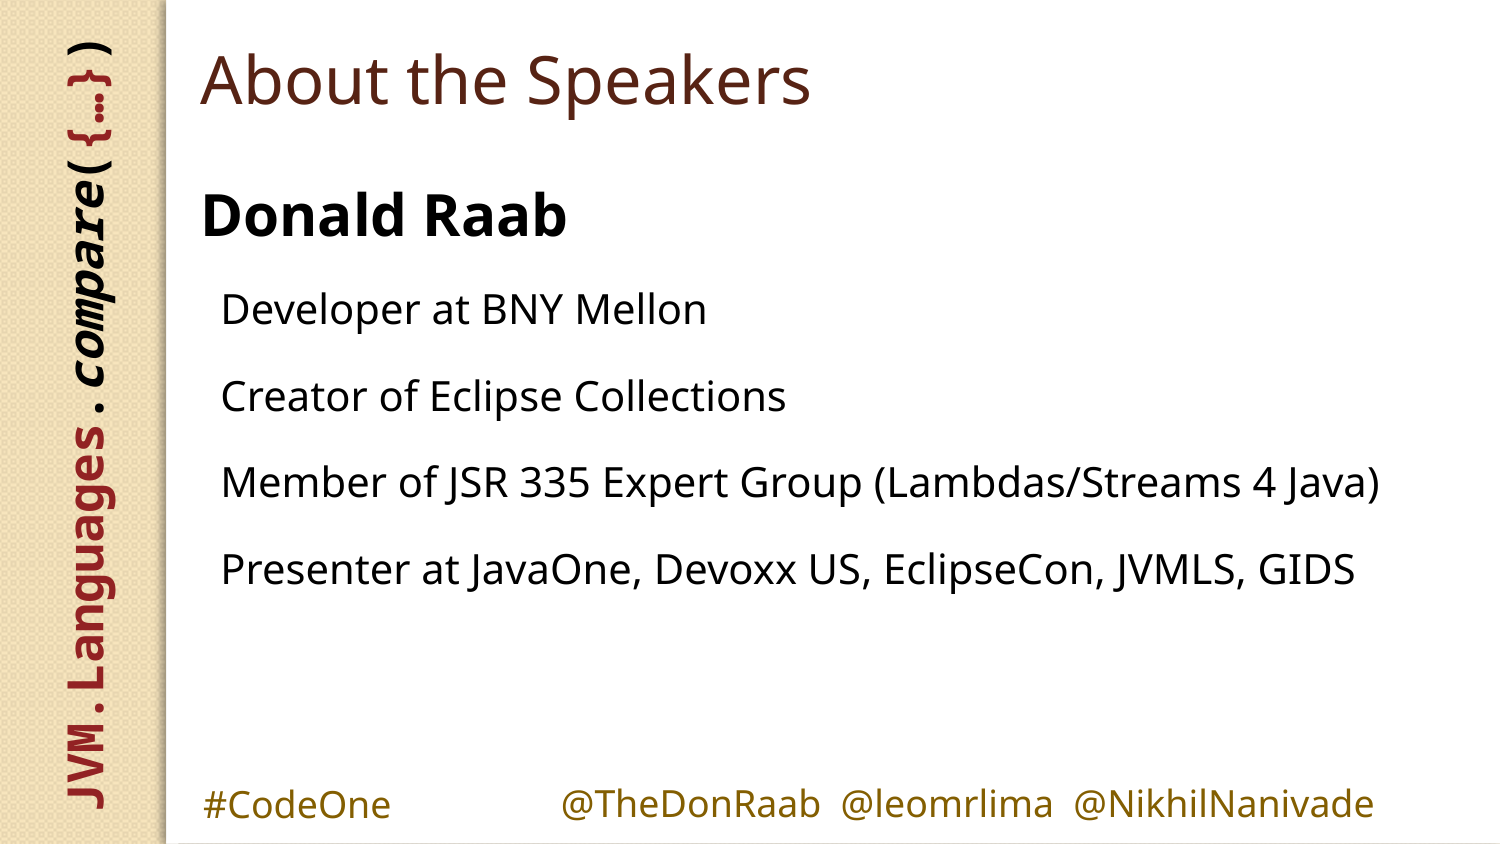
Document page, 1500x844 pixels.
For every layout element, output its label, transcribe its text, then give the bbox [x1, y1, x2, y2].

list Donald Raab Developer at BNY Mellon Creator of Eclipse Collections Member of JSR 335 Expert Group (Lambdas/Streams 4 Java) Presenter at JavaOne, Devoxx US, EclipseCon, JVMLS, GIDS [191, 196, 1455, 754]
title About the Speakers [191, 33, 1448, 175]
